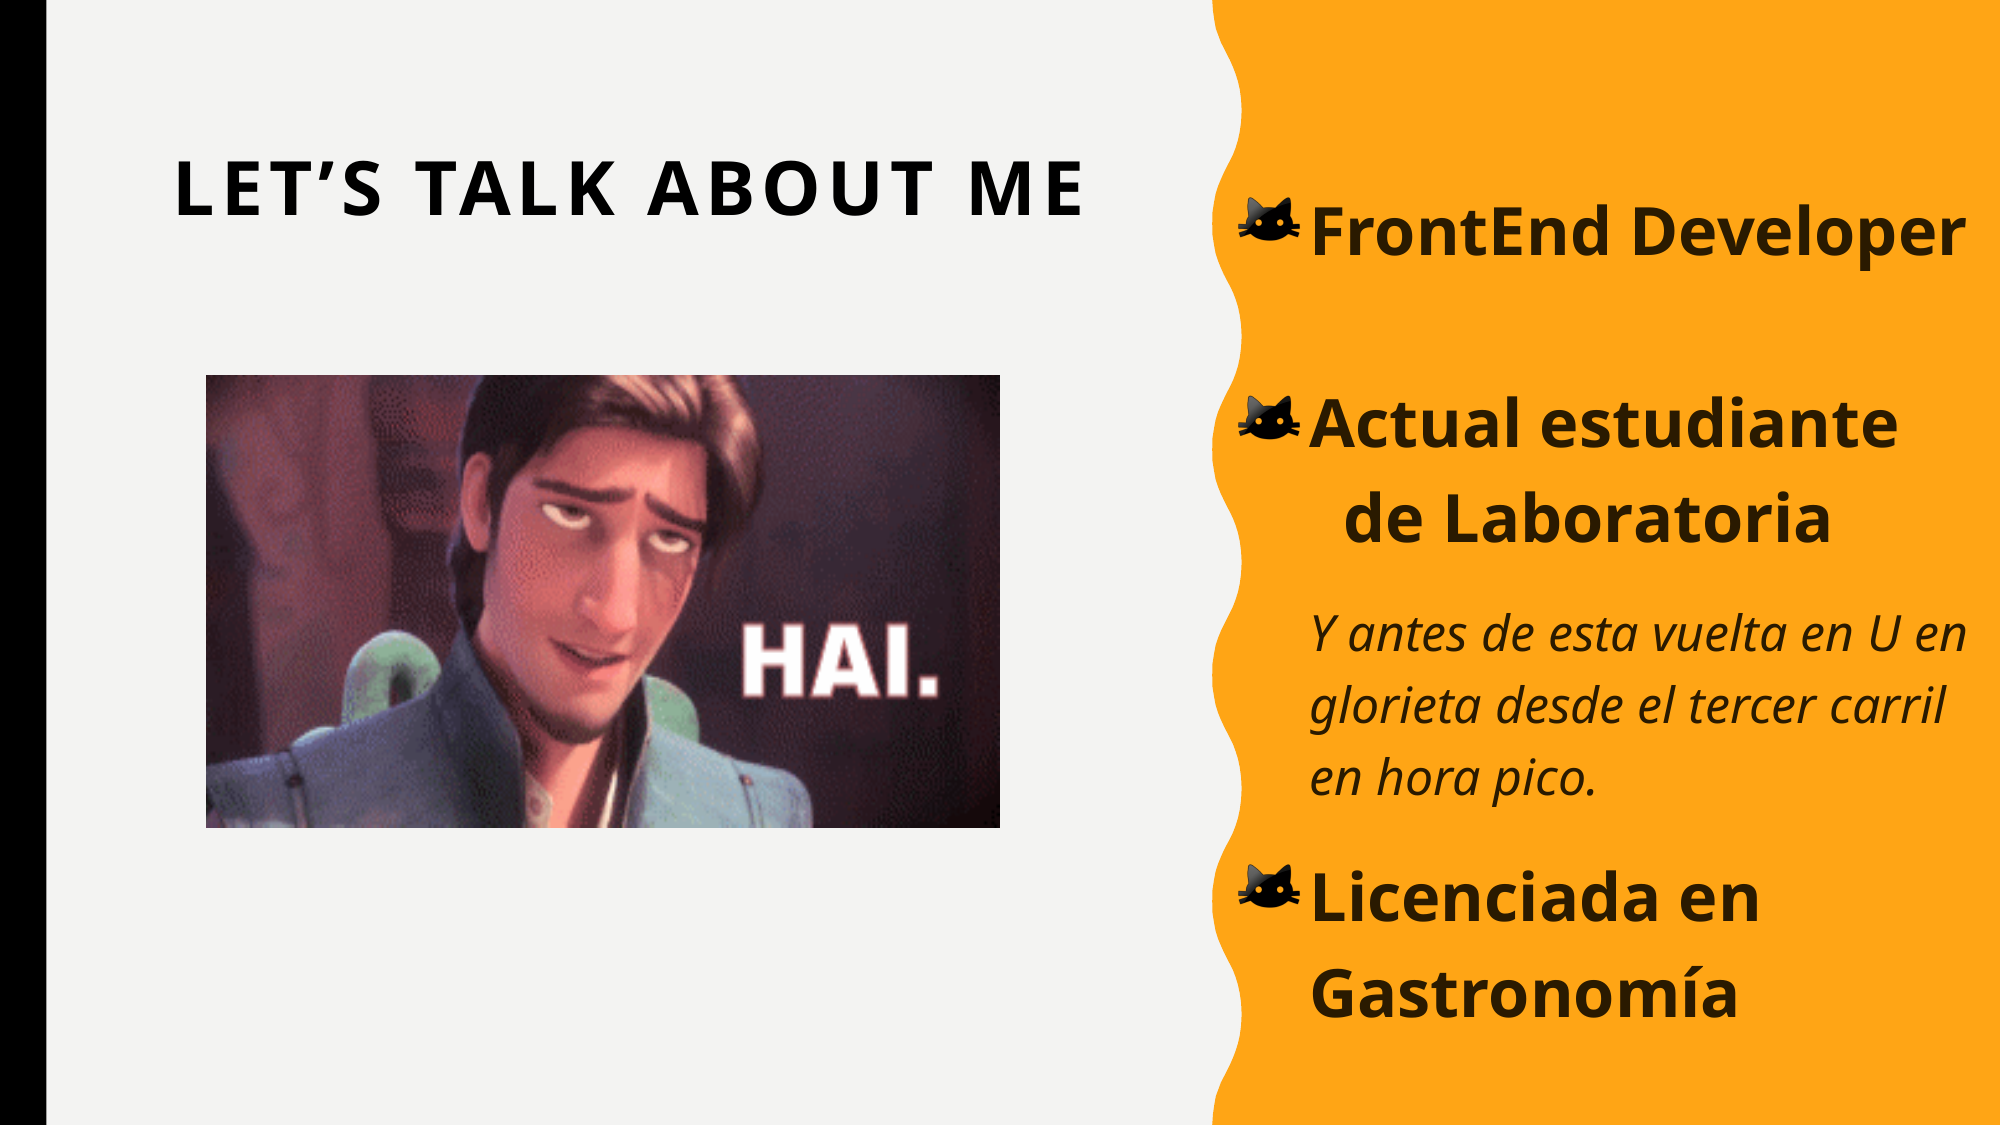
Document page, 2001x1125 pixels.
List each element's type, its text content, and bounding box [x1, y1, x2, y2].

picture [1223, 840, 1315, 932]
picture [1223, 173, 1315, 266]
picture [206, 375, 1001, 828]
picture [1223, 371, 1315, 464]
title Let’s talk about me [113, 131, 1146, 246]
list FrontEnd Developer Actual estudiante de Laboratoria Y antes de esta vuelta en U en glorieta desde el tercer carril en hora pico. Licenciada en Gastronomía [1294, 108, 1985, 1095]
